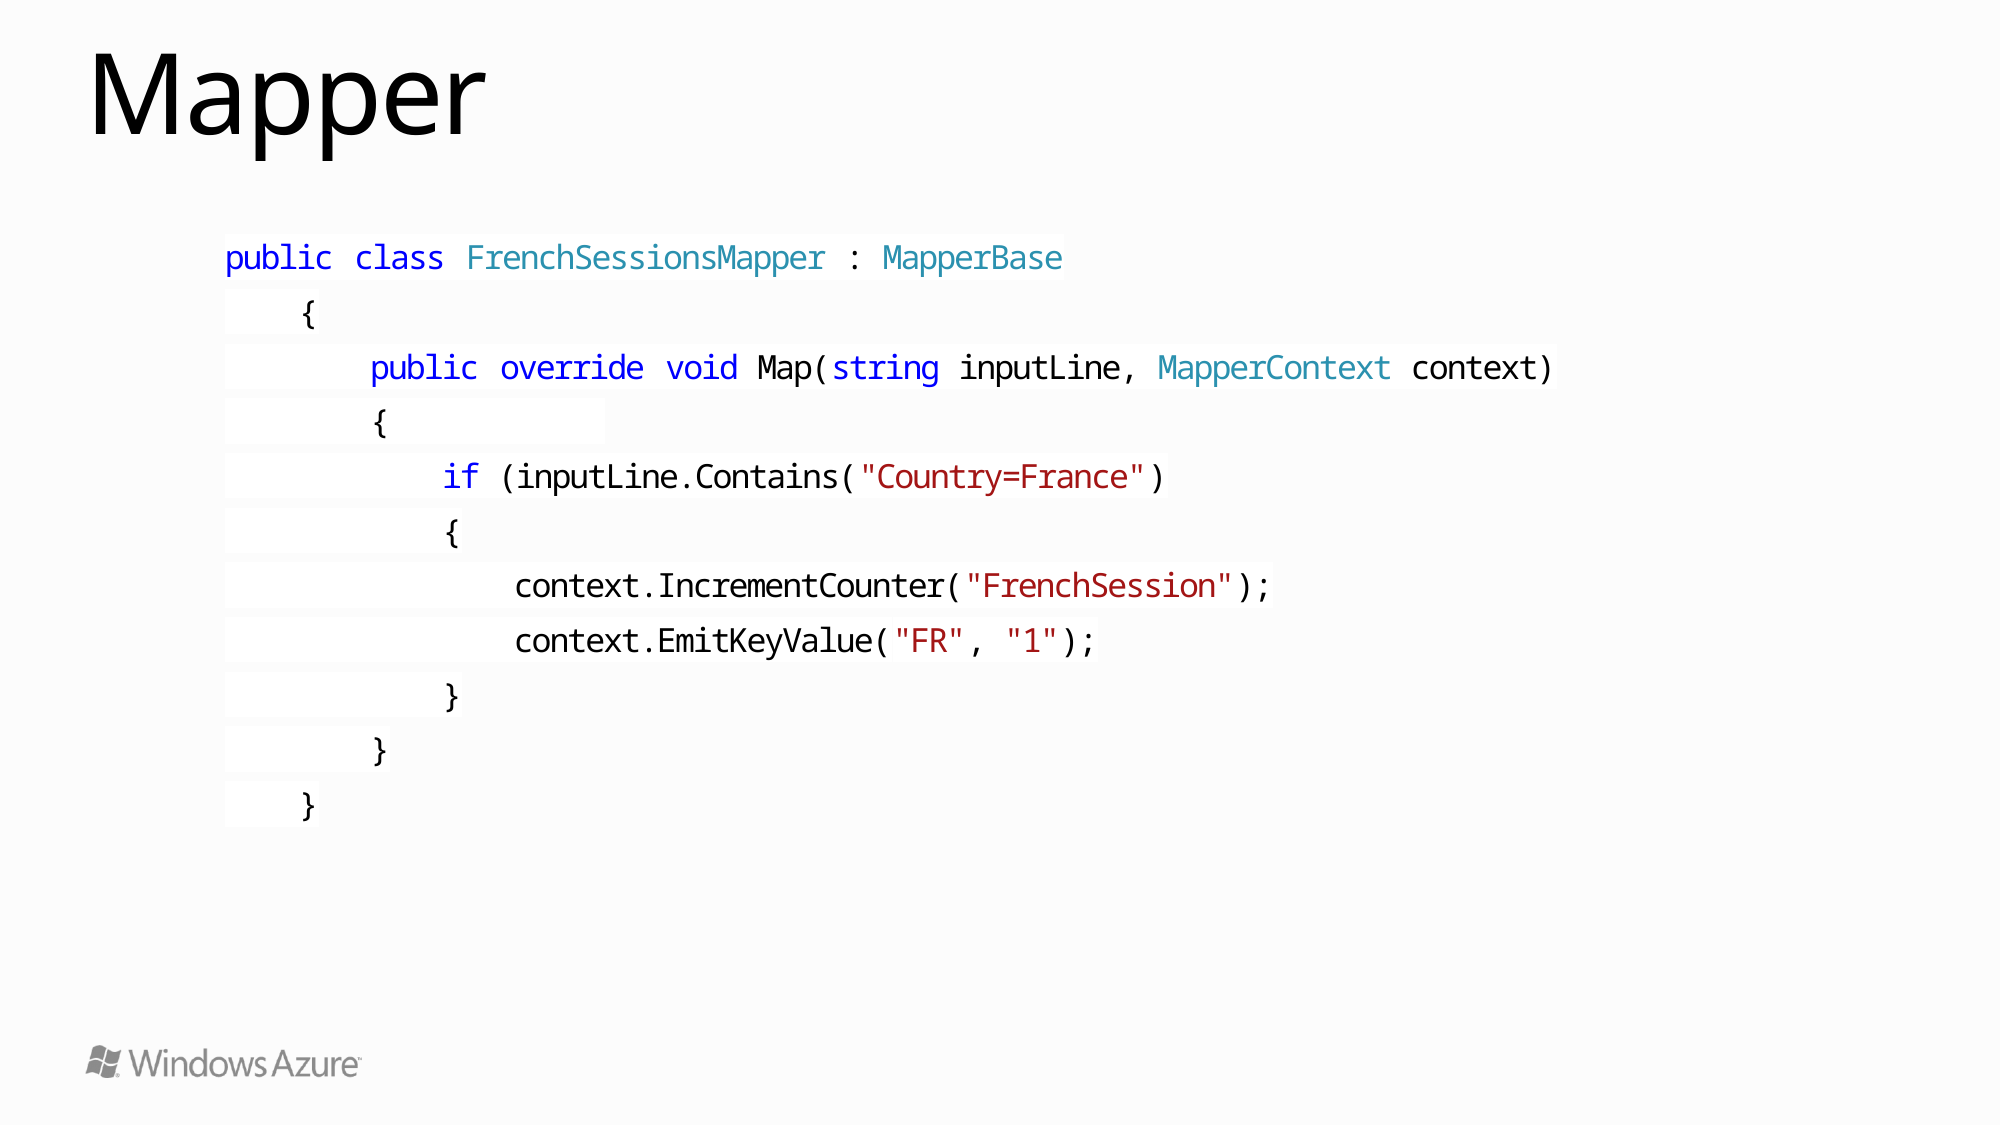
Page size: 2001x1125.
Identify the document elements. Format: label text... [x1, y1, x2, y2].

list public class FrenchSessionsMapper : MapperBase { public override void Map(string inputLine, MapperContext context) { if (inputLine.Contains("Country=France") { context.IncrementCounter("FrenchSession"); context.EmitKeyValue("FR", "1"); } } } [224, 241, 1833, 831]
title Mapper [85, 37, 1915, 161]
